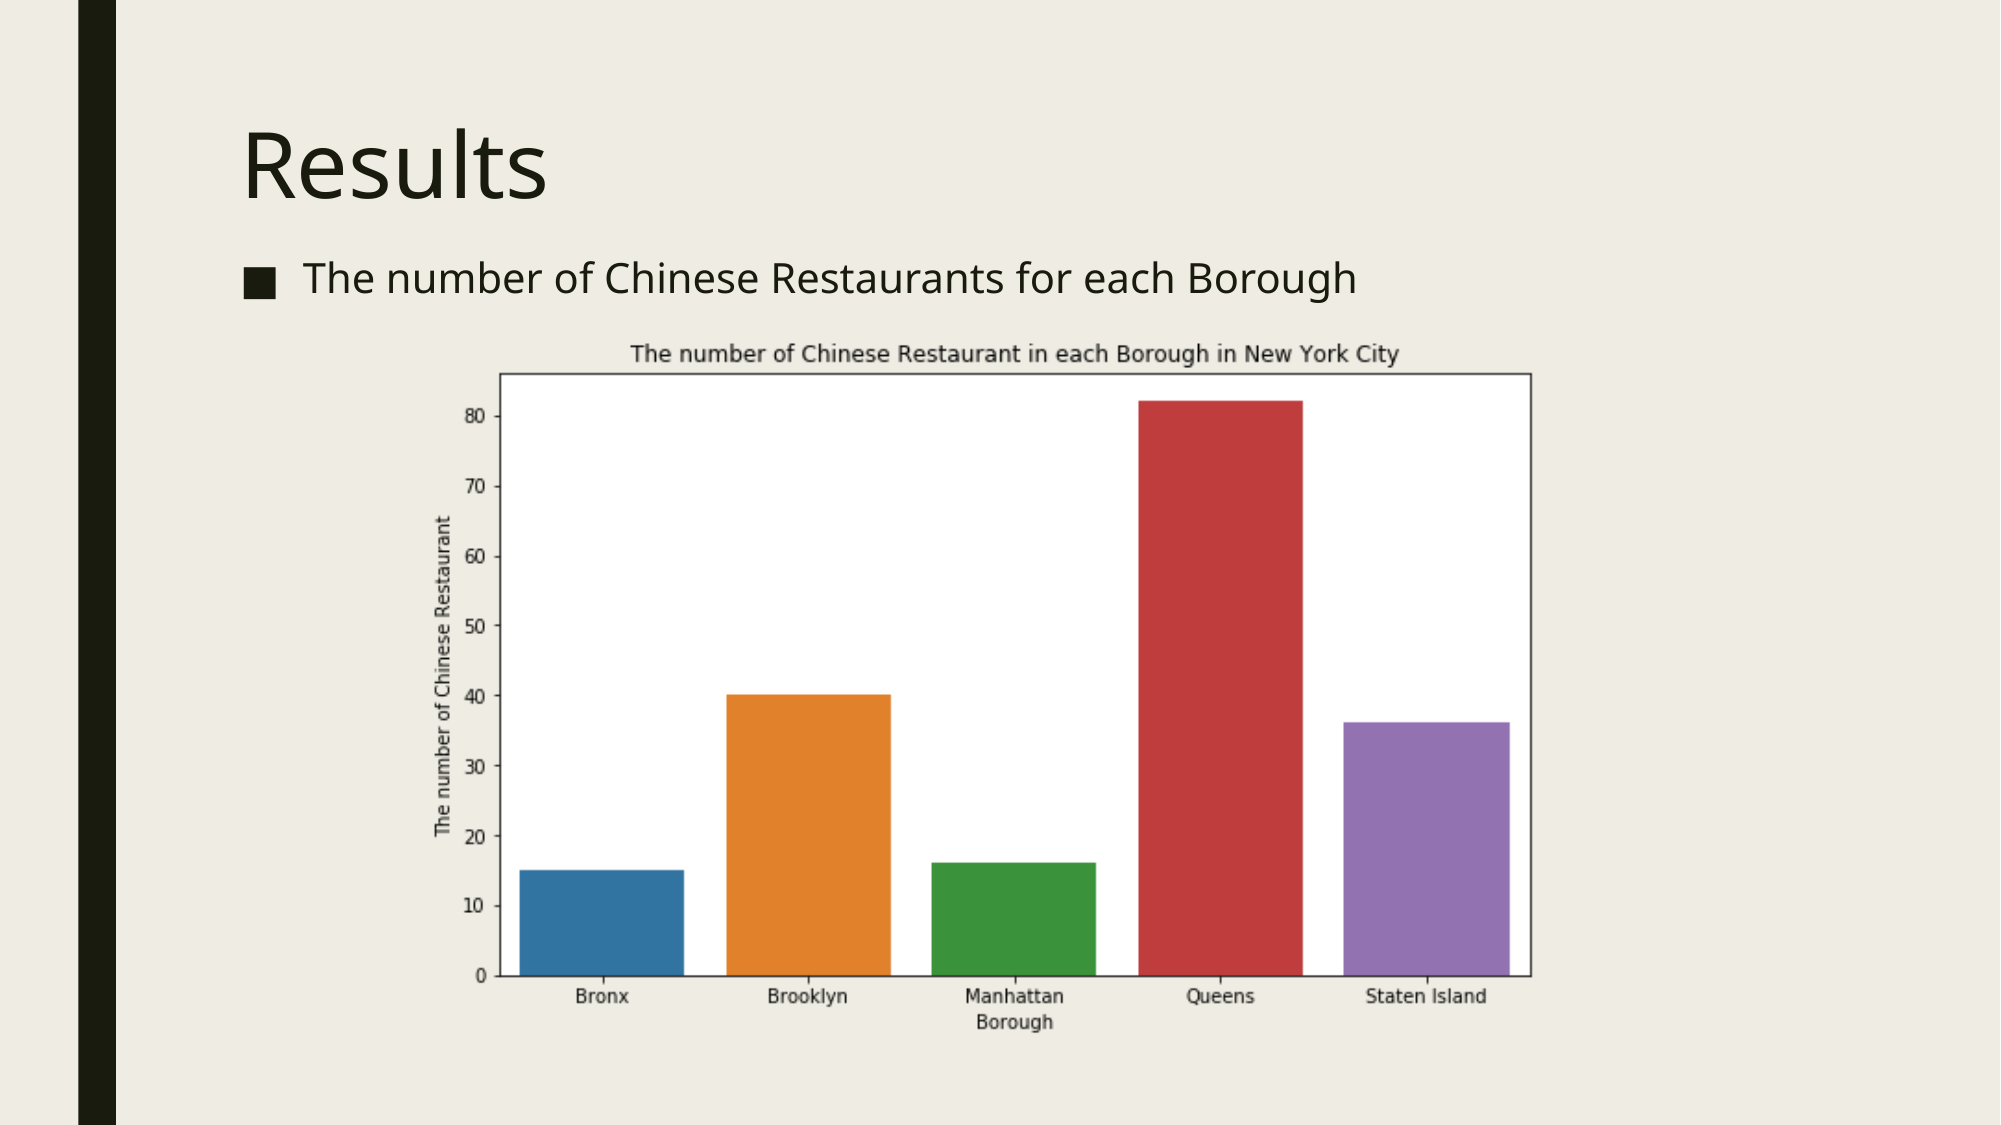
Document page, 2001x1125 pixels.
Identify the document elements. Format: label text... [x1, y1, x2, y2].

title Results [225, 112, 1800, 248]
picture [423, 331, 1549, 1046]
list The number of Chinese Restaurants for each Borough [225, 248, 1800, 963]
